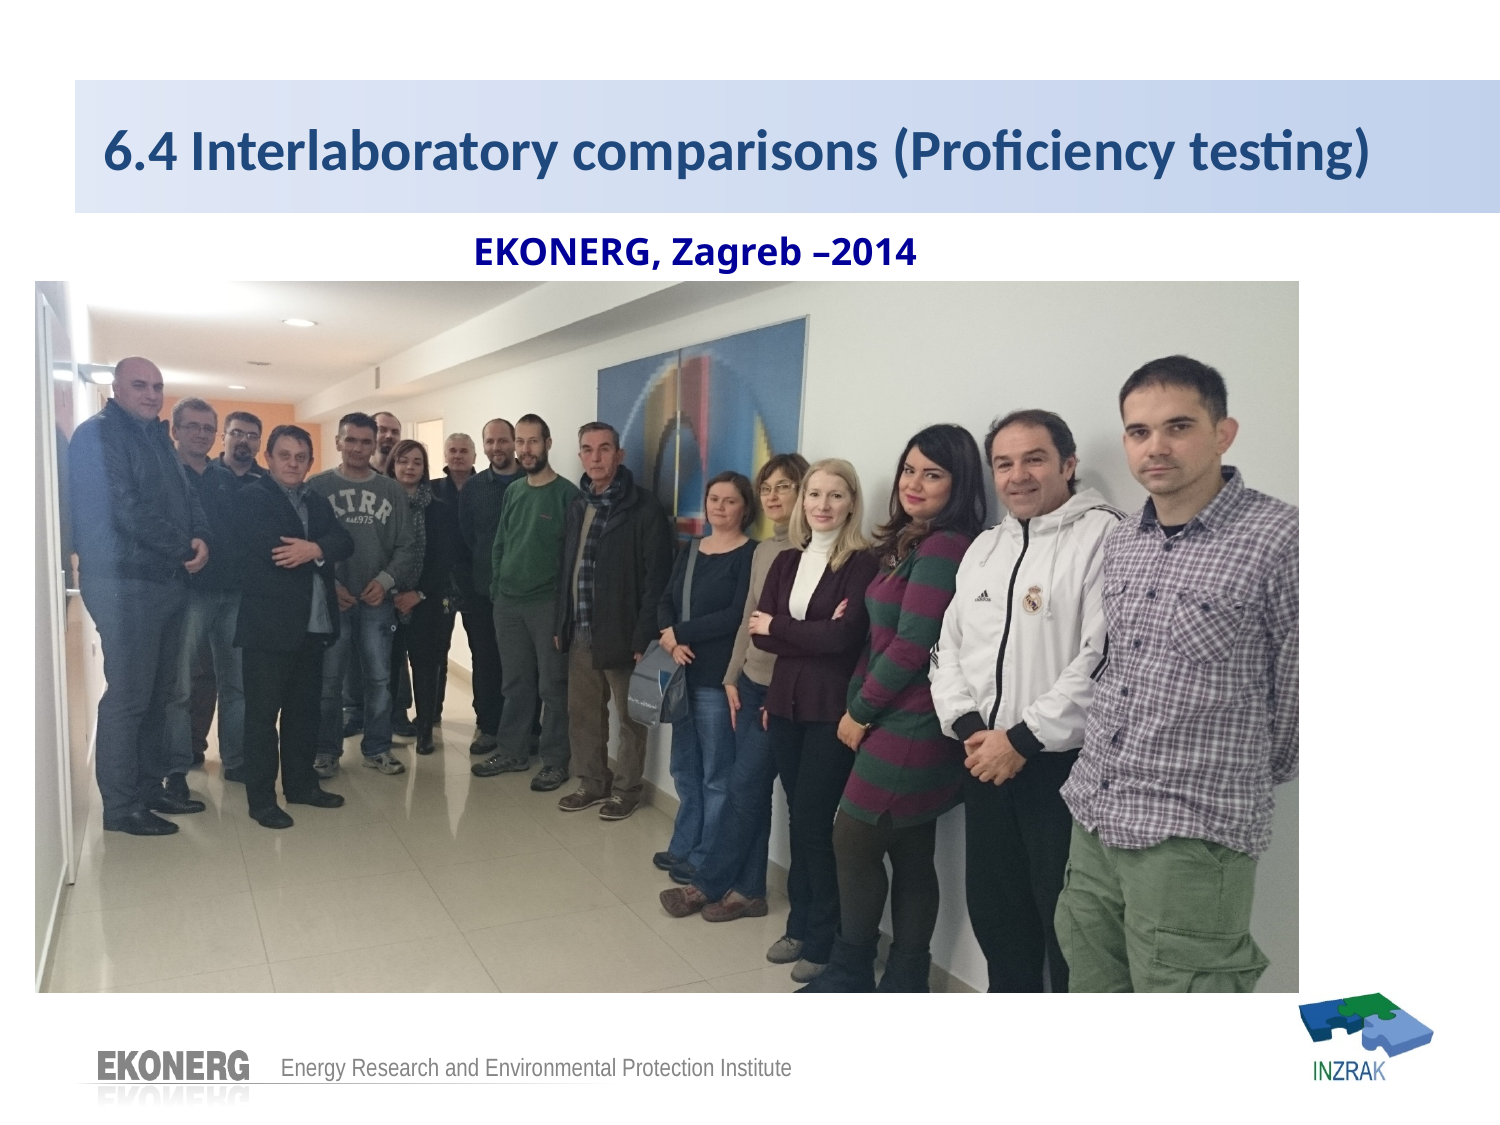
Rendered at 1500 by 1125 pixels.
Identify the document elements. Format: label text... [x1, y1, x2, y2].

text_box EKONERG, Zagreb –2014 [458, 220, 932, 279]
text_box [61, 1038, 887, 1112]
title 6.4 Interlaboratory comparisons (Proficiency testing) [75, 80, 1500, 213]
picture [34, 281, 1434, 1088]
